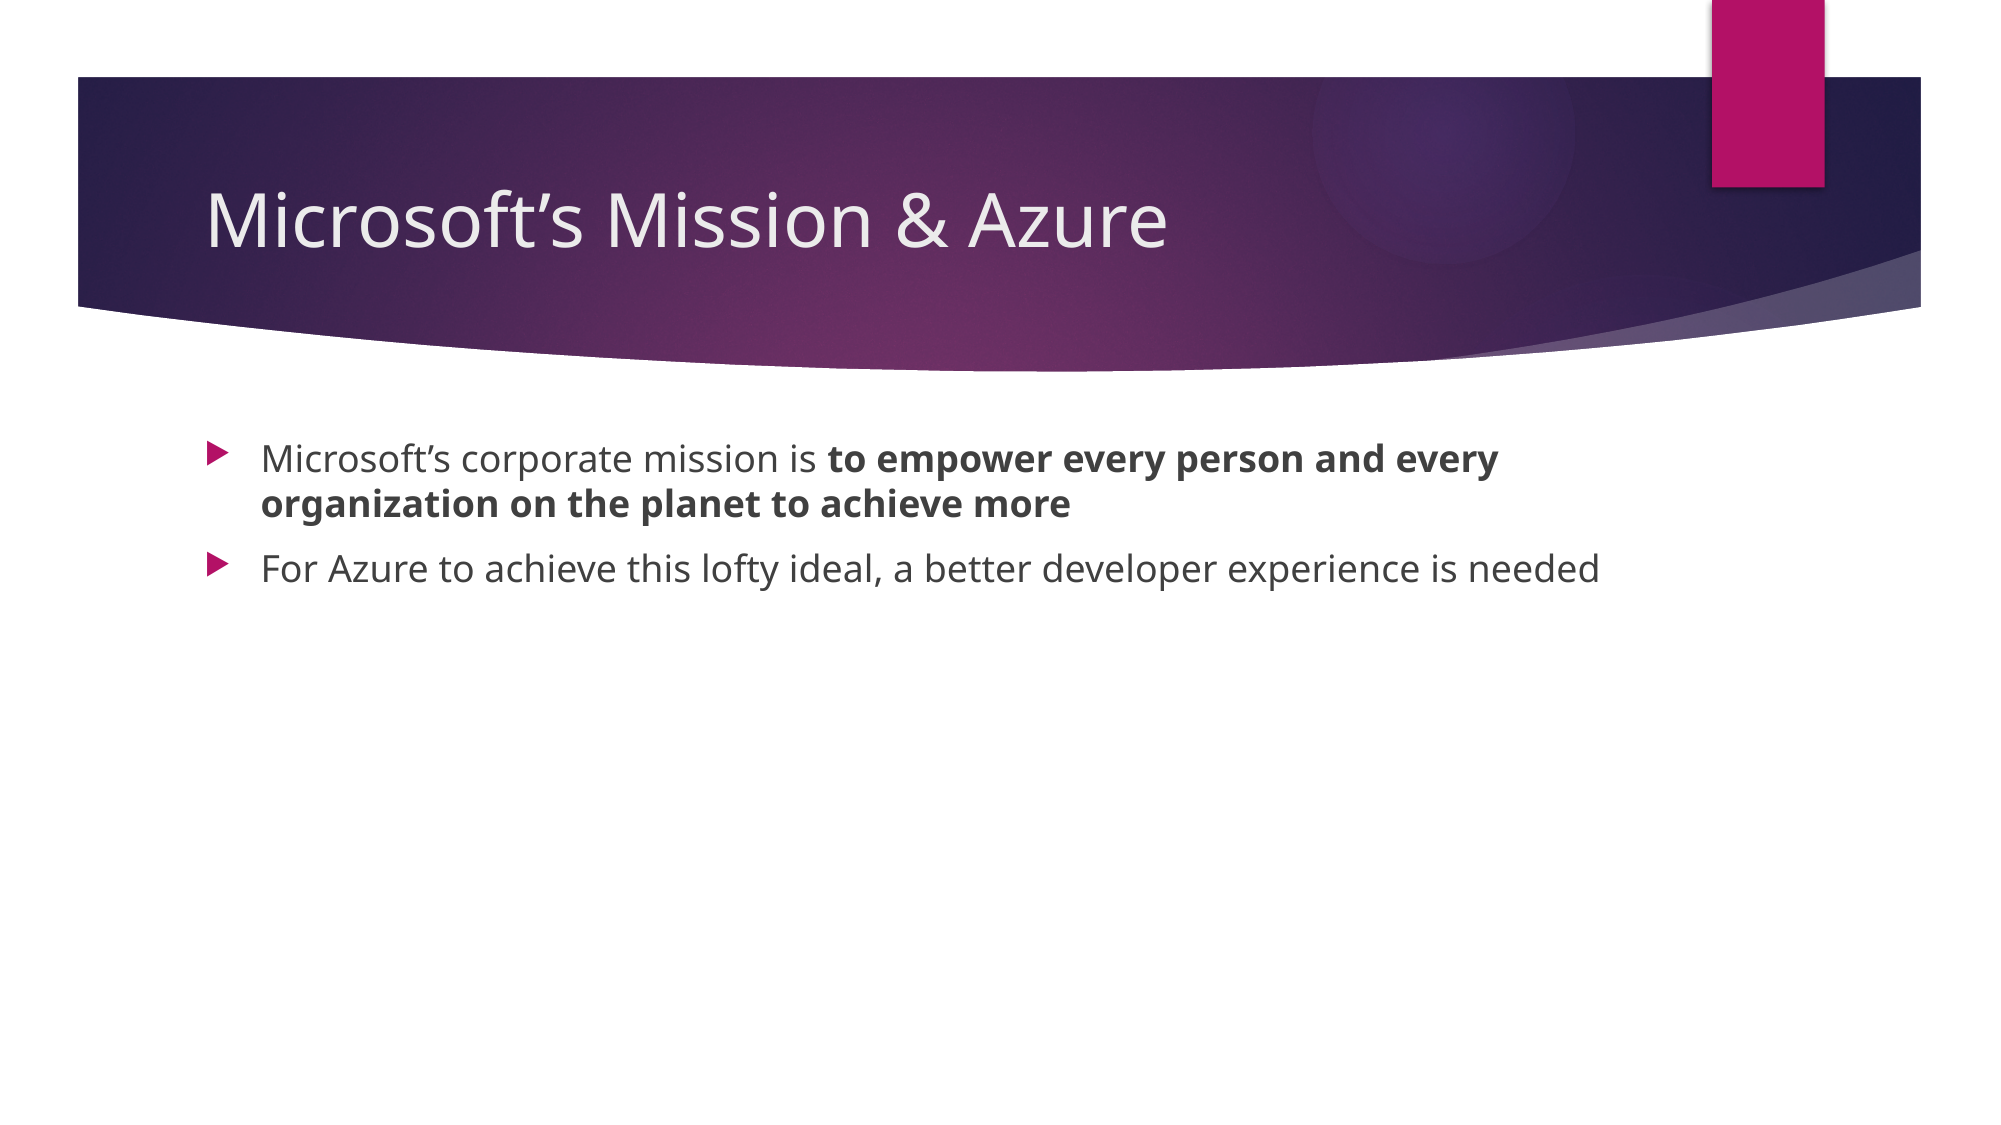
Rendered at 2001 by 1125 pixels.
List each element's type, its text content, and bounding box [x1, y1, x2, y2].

list Microsoft’s corporate mission is to empower every person and every organization on the planet to achieve more For Azure to achieve this lofty ideal, a better developer experience is needed [189, 427, 1638, 988]
title Microsoft’s Mission & Azure [189, 159, 1627, 276]
